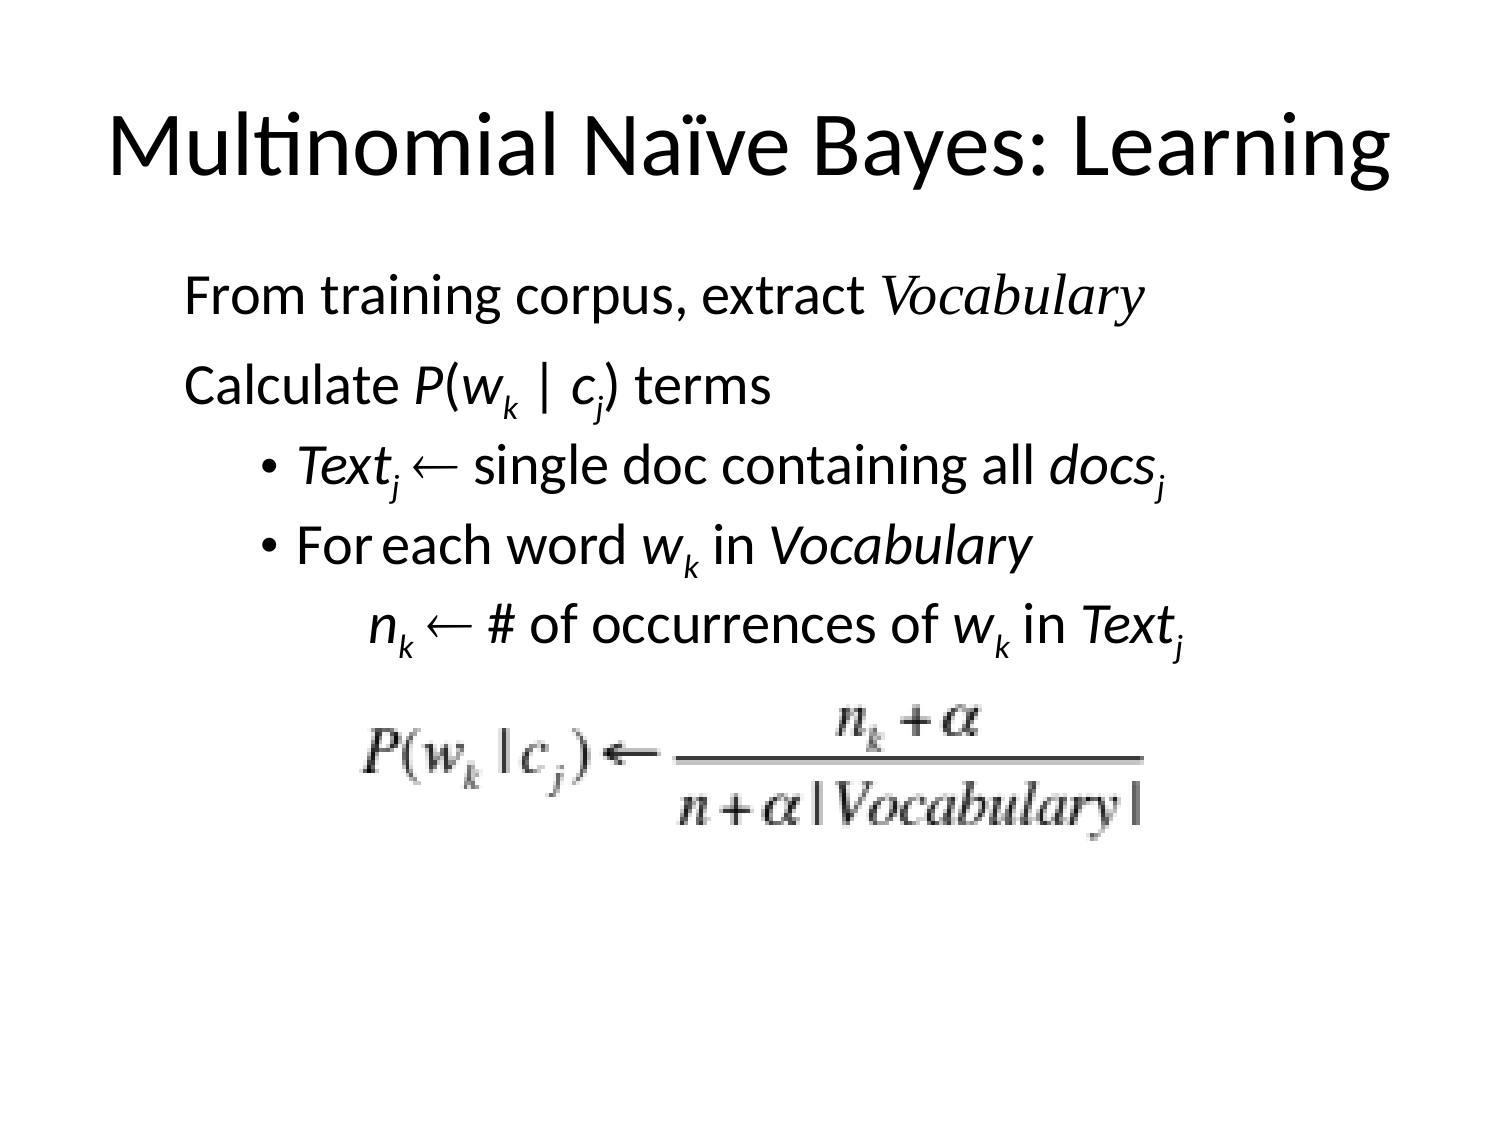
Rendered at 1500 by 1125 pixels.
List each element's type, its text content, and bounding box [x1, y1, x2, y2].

text_box From training corpus, extract Vocabulary [169, 256, 1378, 320]
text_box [351, 672, 1148, 847]
text_box Calculate P(wk | cj) terms Textj  single doc containing all docsj For each word wk in Vocabulary nk  # of occurrences of wk in Textj [169, 338, 1256, 673]
title Multinomial Naïve Bayes: Learning [75, 45, 1425, 233]
